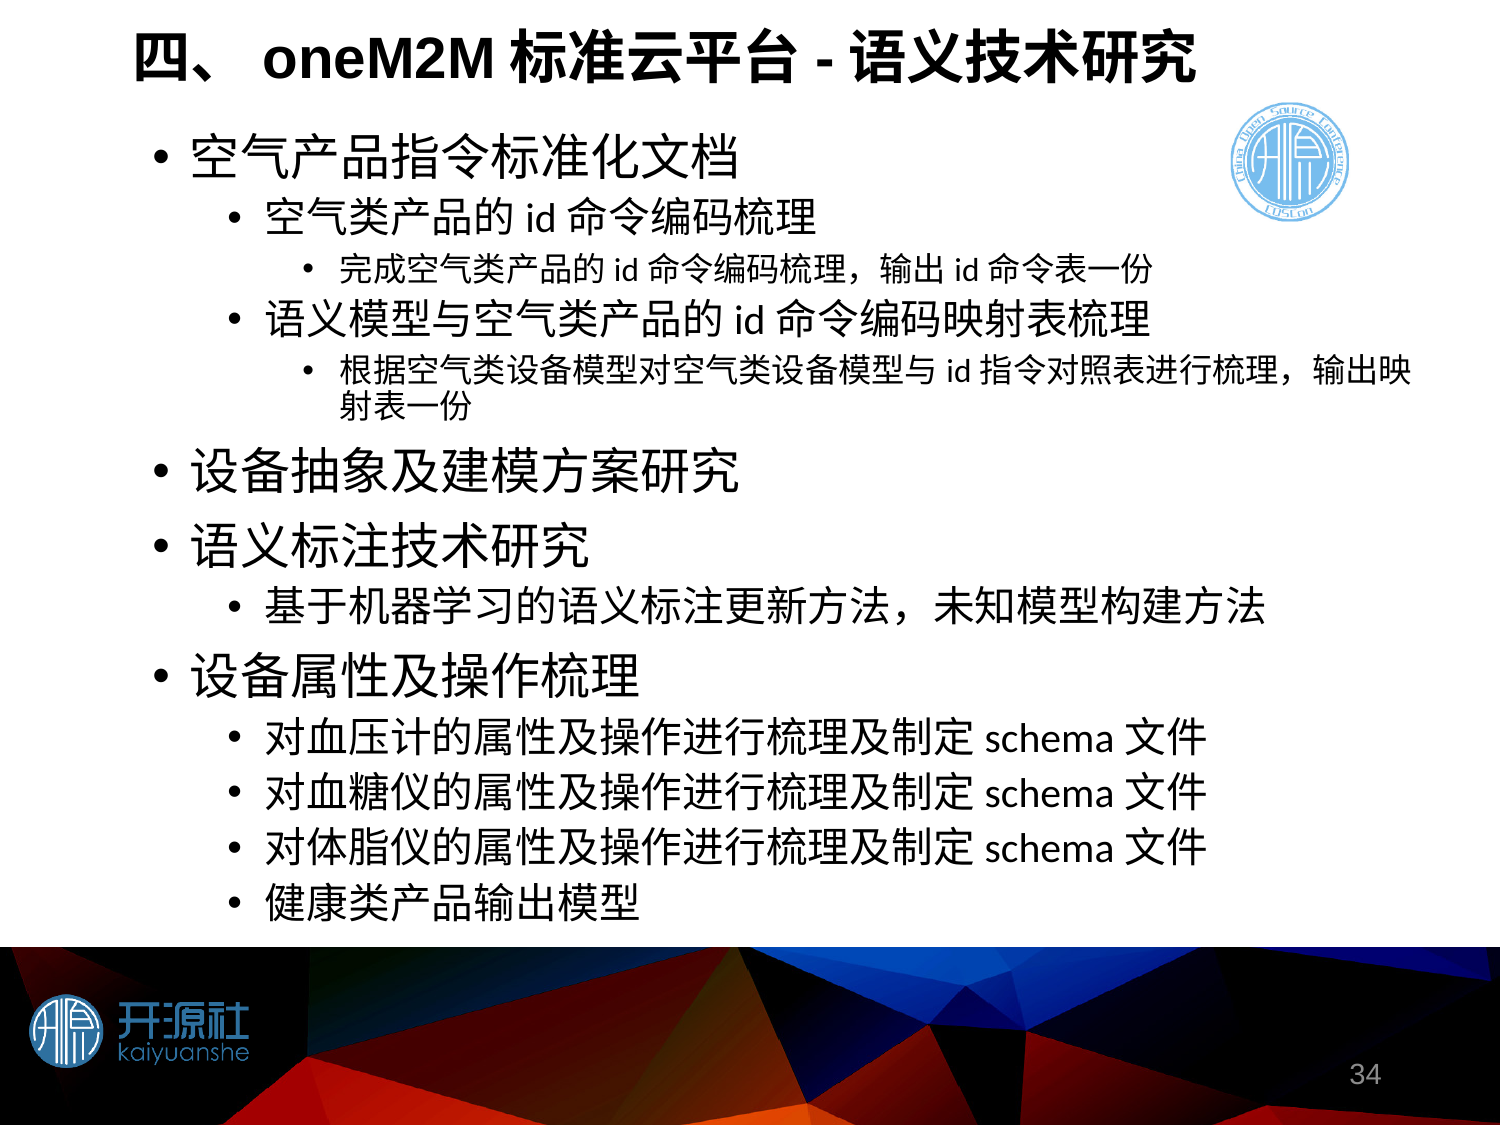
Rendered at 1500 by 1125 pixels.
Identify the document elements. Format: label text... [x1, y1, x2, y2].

picture [0, 947, 1500, 1125]
picture [1199, 81, 1397, 125]
slide_number 34 [1059, 1042, 1397, 1103]
list 空气产品指令标准化文档 空气类产品的id命令编码梳理 完成空气类产品的id命令编码梳理，输出id命令表一份 语义模型与空气类产品的id命令编码映射表梳理 根据空气类设备模型对空气类设备模型与id指令对照表进行梳理，输出映射表一份 设备抽象及建模方案研究 语义标注技术研究 基于机器学习的语义标注更新方法，未知模型构建方法 设备属性及操作梳理 对血压计的属性及操作进行梳理及制定schema文件 对血糖仪的属性及操作进行梳理及制定schema文件 对体脂仪的属性及操作进行梳理及制定schema文件 健康类产品输出模型 [137, 125, 1450, 975]
text_box 四、oneM2M标准云平台-语义技术研究 [117, 12, 1213, 98]
